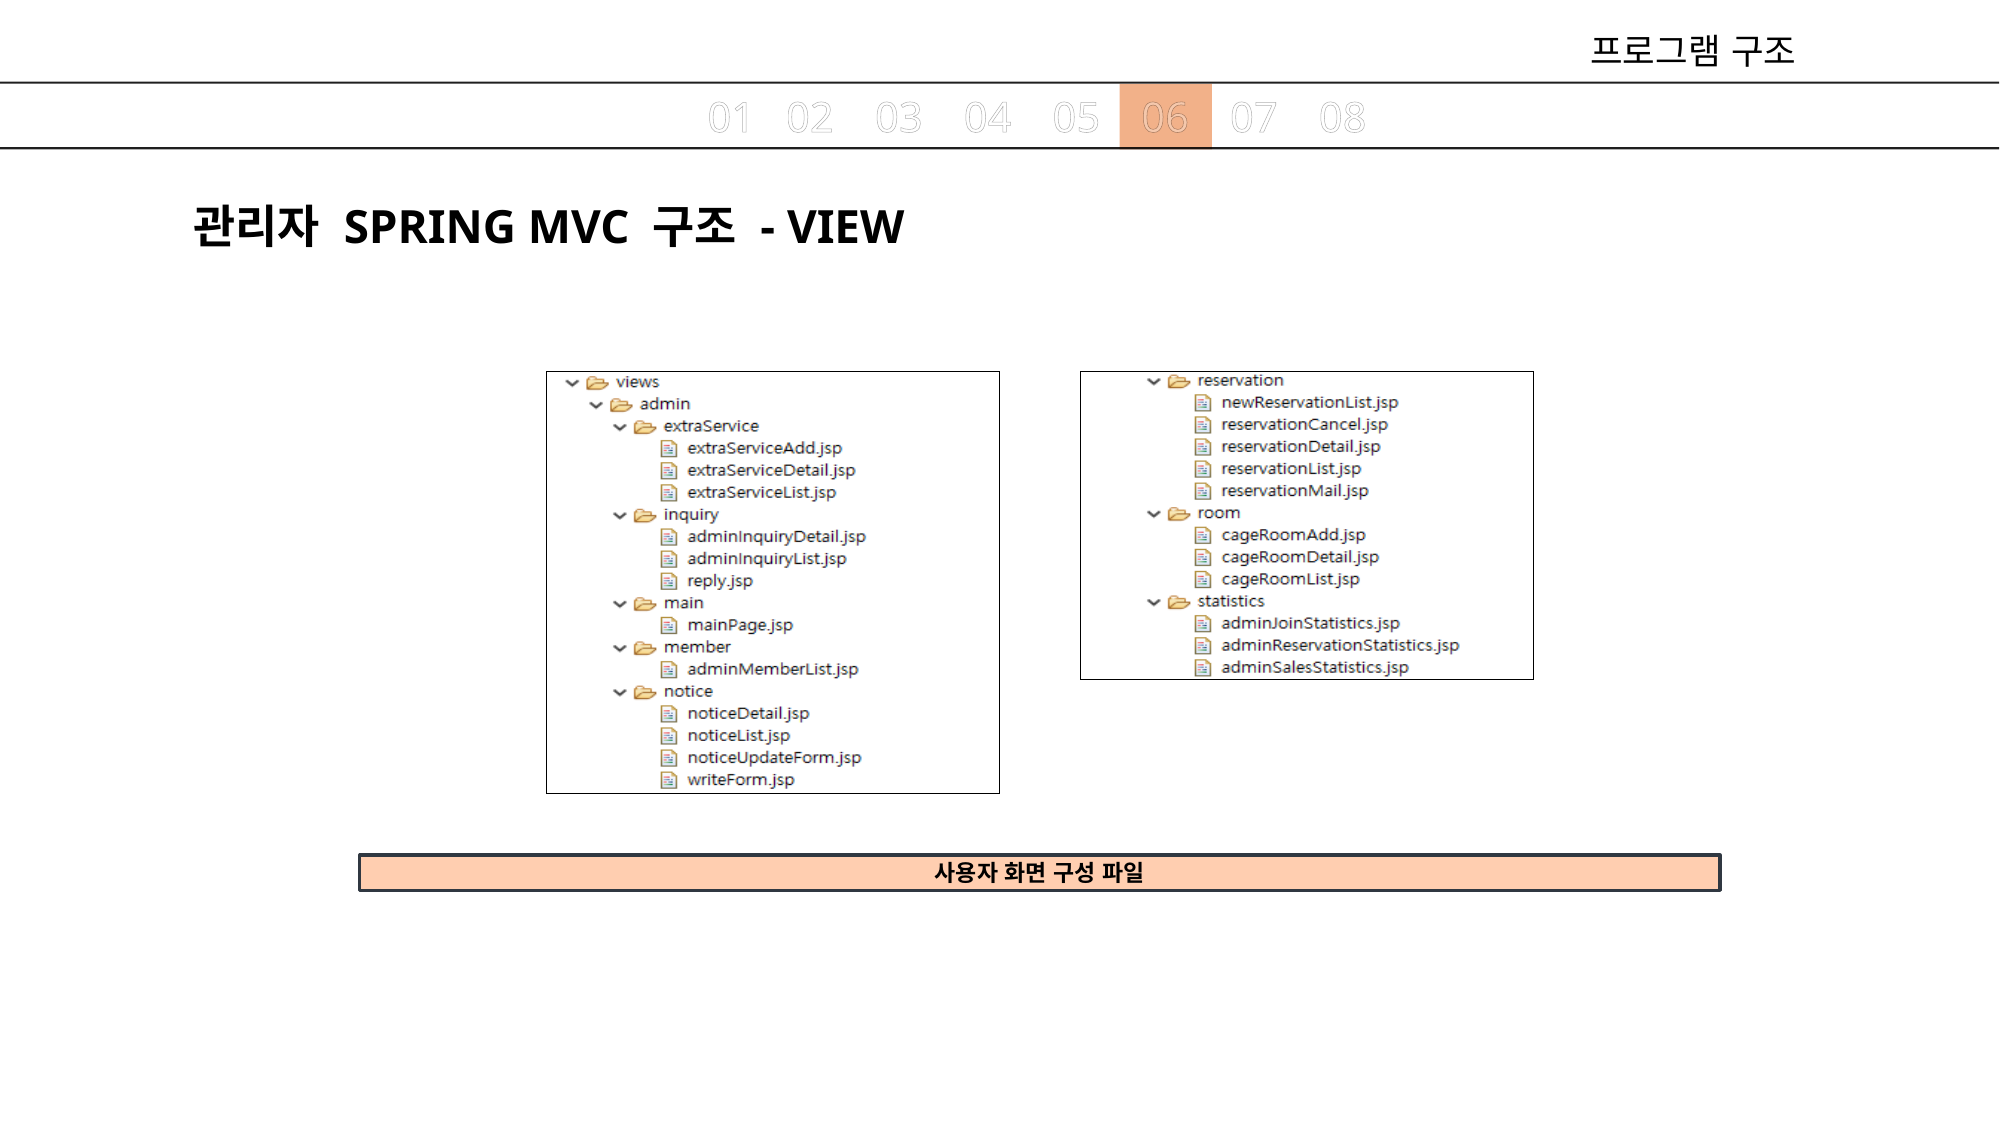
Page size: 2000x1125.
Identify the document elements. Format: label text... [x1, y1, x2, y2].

picture [1079, 371, 1534, 680]
picture [546, 371, 1000, 794]
text_box 사용자 화면 구성 파일 [358, 853, 1722, 892]
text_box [686, 93, 1394, 147]
text_box 프로그램 구조 [1407, 22, 1812, 80]
text_box 관리자 SPRING MVC 구조 - VIEW [179, 190, 1307, 261]
